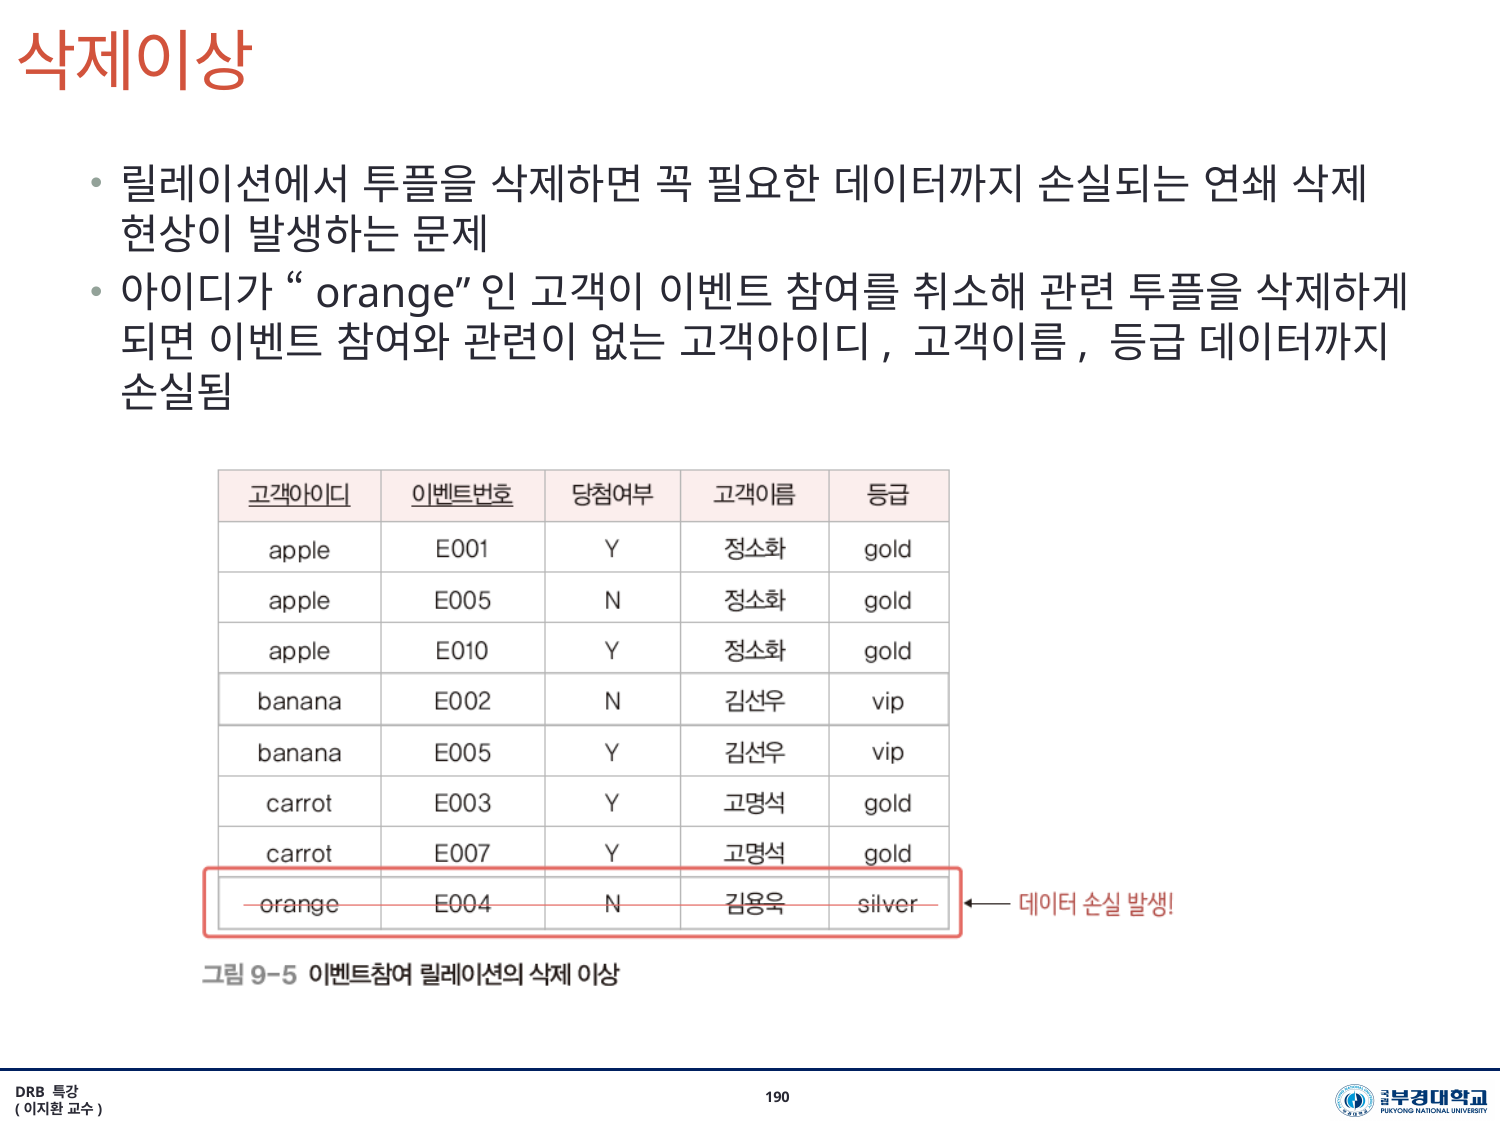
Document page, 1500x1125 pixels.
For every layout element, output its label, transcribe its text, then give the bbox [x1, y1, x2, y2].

picture [192, 454, 1204, 1005]
title 삭제이상 [0, 1, 1500, 116]
slide_number DRB 특강 (이지환 교수) [0, 1082, 303, 1118]
list 릴레이션에서 투플을 삭제하면 꼭 필요한 데이터까지 손실되는 연쇄 삭제 현상이 발생하는 문제 아이디가 “orange”인 고객이 이벤트 참여를 취소해 관련 투플을 삭제하게 되면 이벤트 참여와 관련이 없는 고객아이디, 고객이름, 등급 데이터까지 손실됨 [75, 149, 1425, 1033]
picture [1330, 1079, 1495, 1121]
